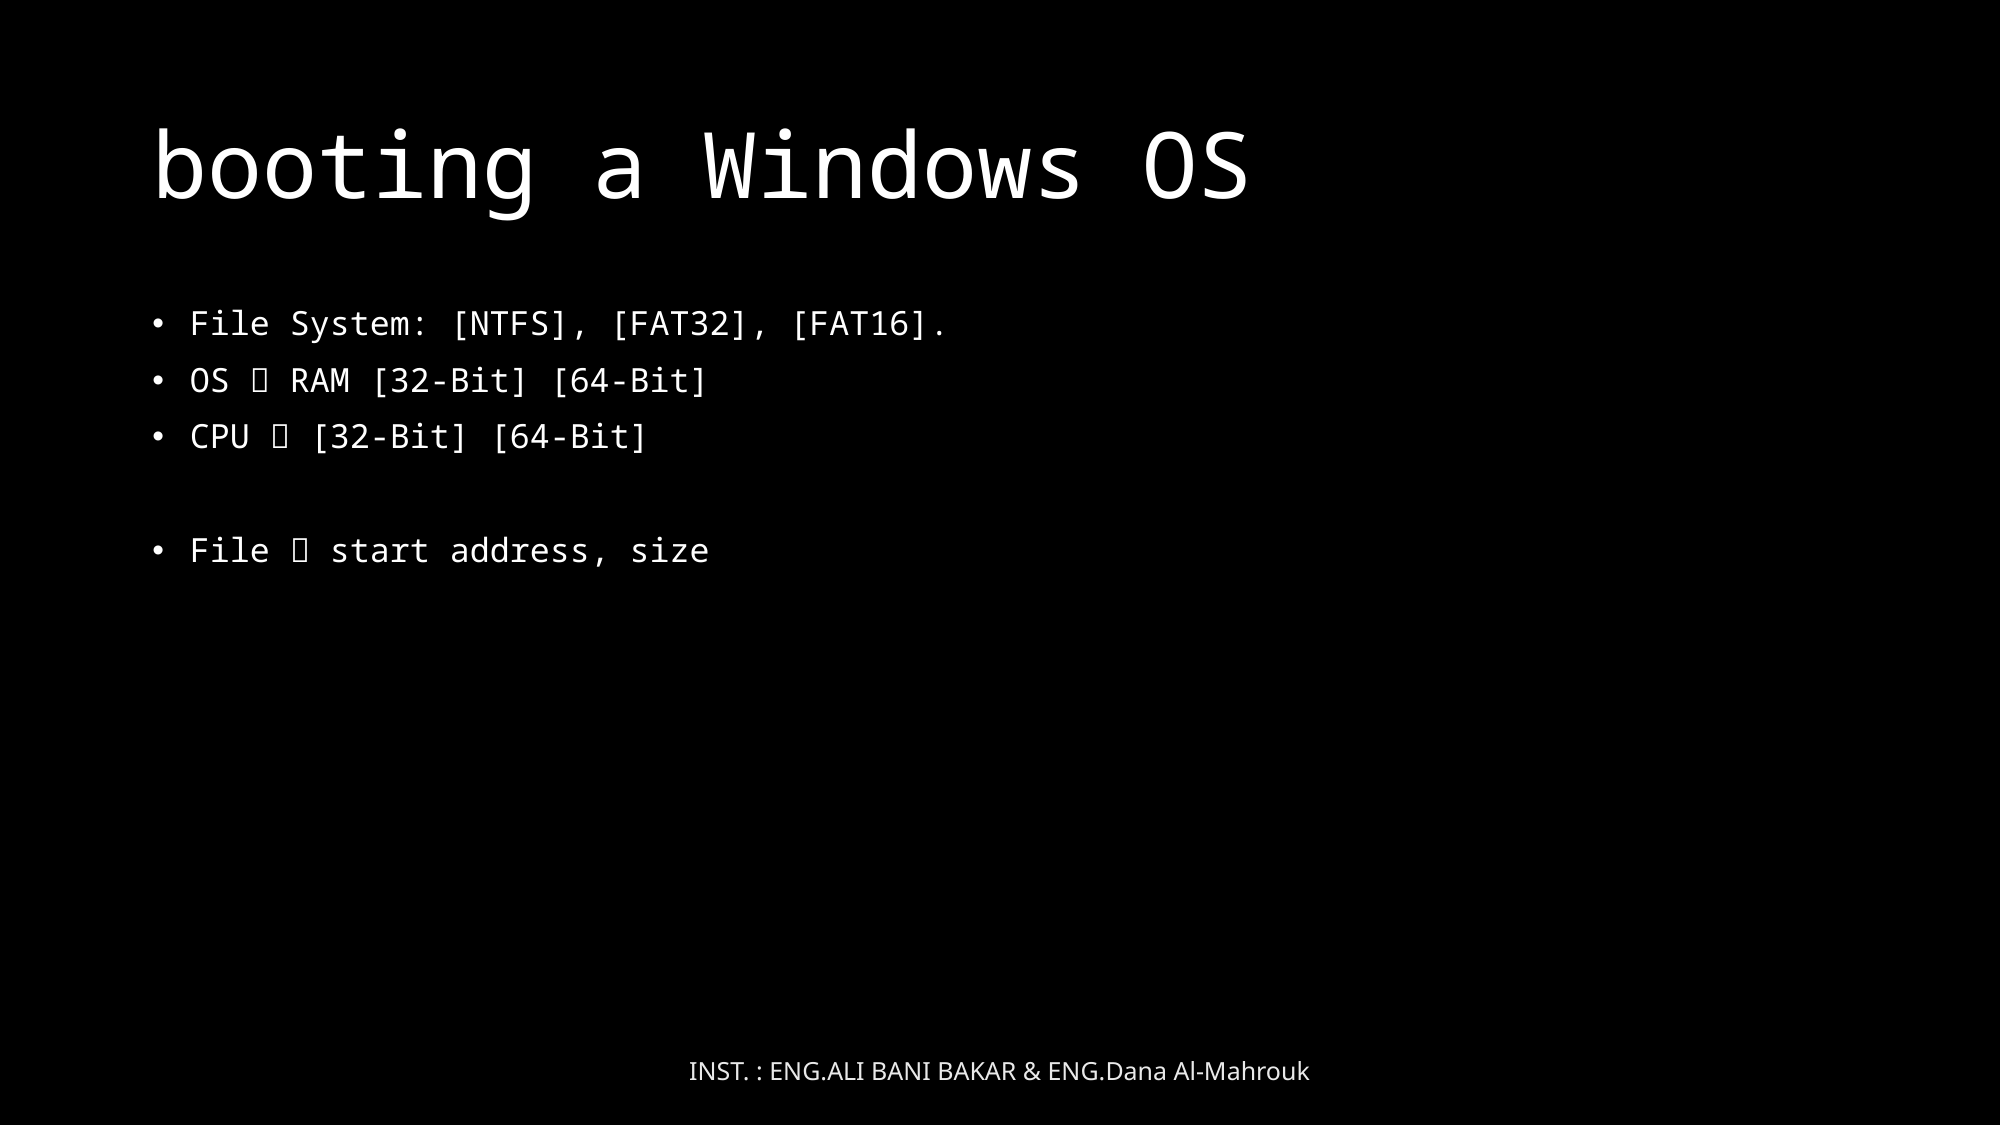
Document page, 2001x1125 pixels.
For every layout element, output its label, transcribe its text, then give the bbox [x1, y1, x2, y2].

footer INST. : ENG.ALI BANI BAKAR & ENG.Dana Al-Mahrouk [662, 1042, 1338, 1103]
list File System: [NTFS], [FAT32], [FAT16]. OS  RAM [32-Bit] [64-Bit] CPU  [32-Bit] [64-Bit] File  start address, size [137, 299, 1863, 1014]
title booting a Windows OS [137, 59, 1863, 278]
